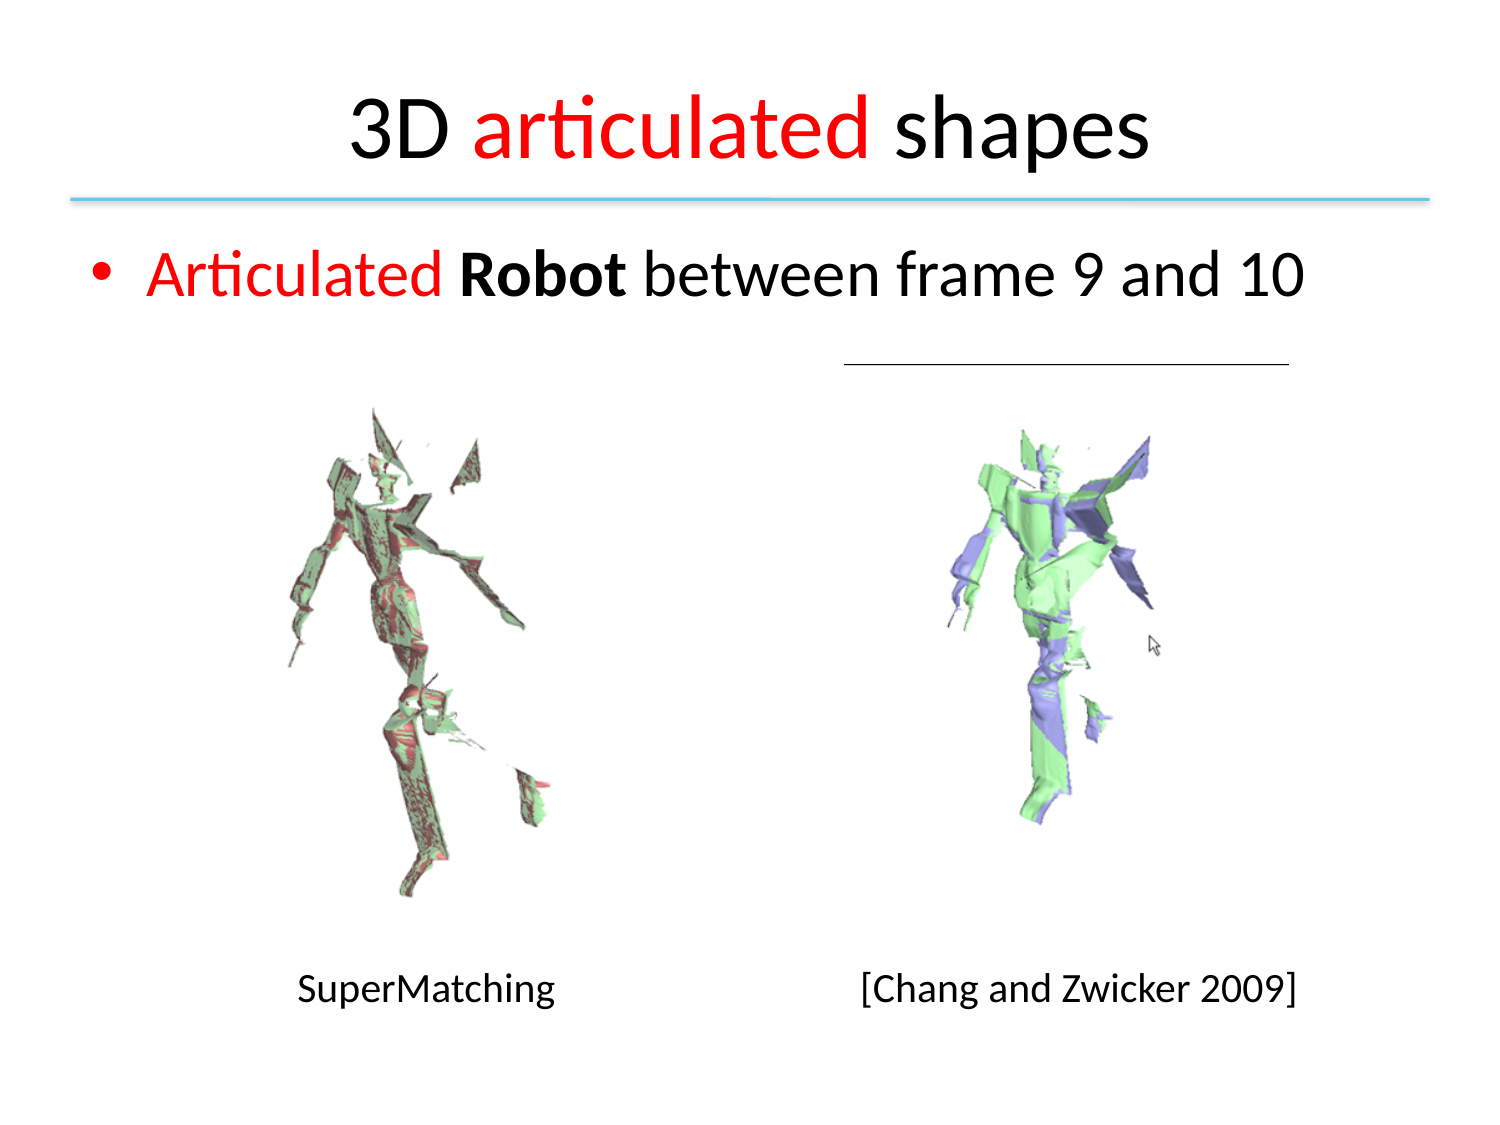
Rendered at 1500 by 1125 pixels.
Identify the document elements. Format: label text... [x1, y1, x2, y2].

text_box [Chang and Zwicker 2009] [845, 953, 1313, 1019]
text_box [34, 362, 833, 962]
list Articulated Robot between frame 9 and 10 [75, 222, 1425, 336]
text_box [843, 362, 1290, 911]
text_box SuperMatching [282, 969, 571, 1019]
title 3D articulated shapes [75, 45, 1425, 200]
